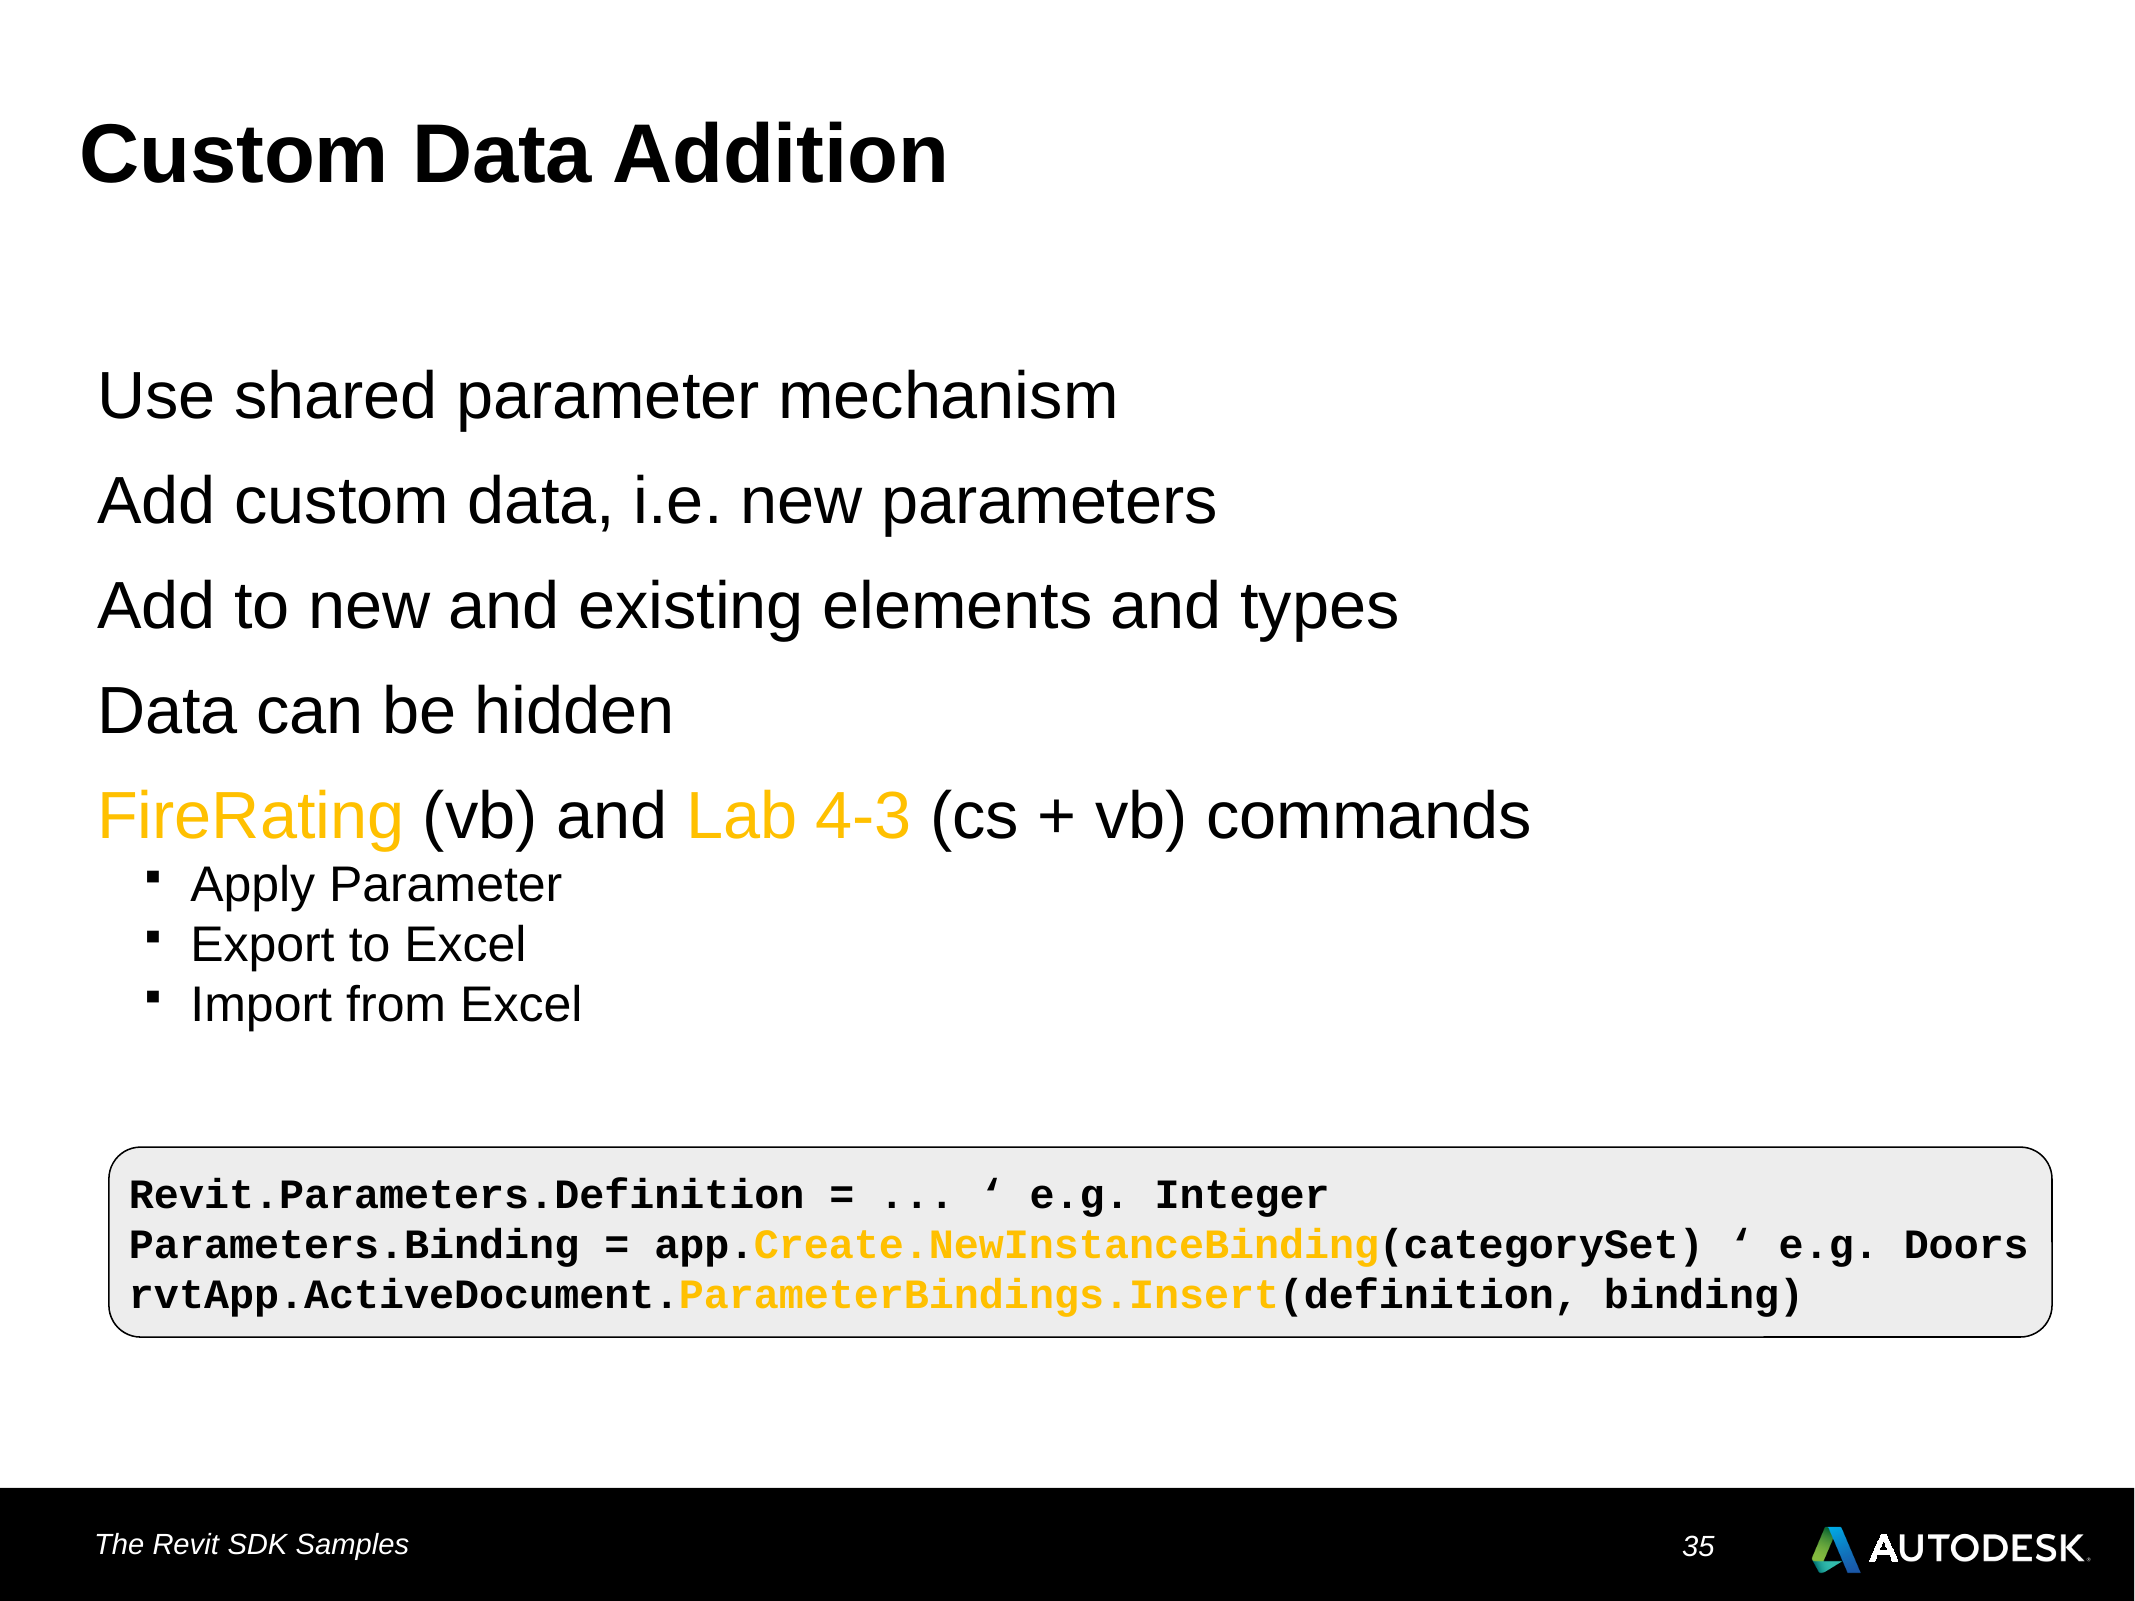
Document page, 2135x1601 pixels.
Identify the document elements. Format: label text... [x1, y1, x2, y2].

text_box Revit.Parameters.Definition = ... ‘ e.g. Integer Parameters.Binding = app.Create.NewInstanceBinding(categorySet) ‘ e.g. Doors rvtApp.ActiveDocument.ParameterBindings.Insert(definition, binding) [108, 1147, 2053, 1338]
slide_number 35 [1667, 1502, 1768, 1588]
title Custom Data Addition [79, 59, 2010, 239]
footer The Revit SDK Samples [79, 1500, 1393, 1586]
list Use shared parameter mechanism Add custom data, i.e. new parameters Add to new and existing elements and types Data can be hidden FireRating (vb) and Lab 4-3 (cs + vb) commands Apply Parameter Export to Excel Import from Excel [96, 351, 1731, 1089]
picture [0, 1487, 2135, 1601]
